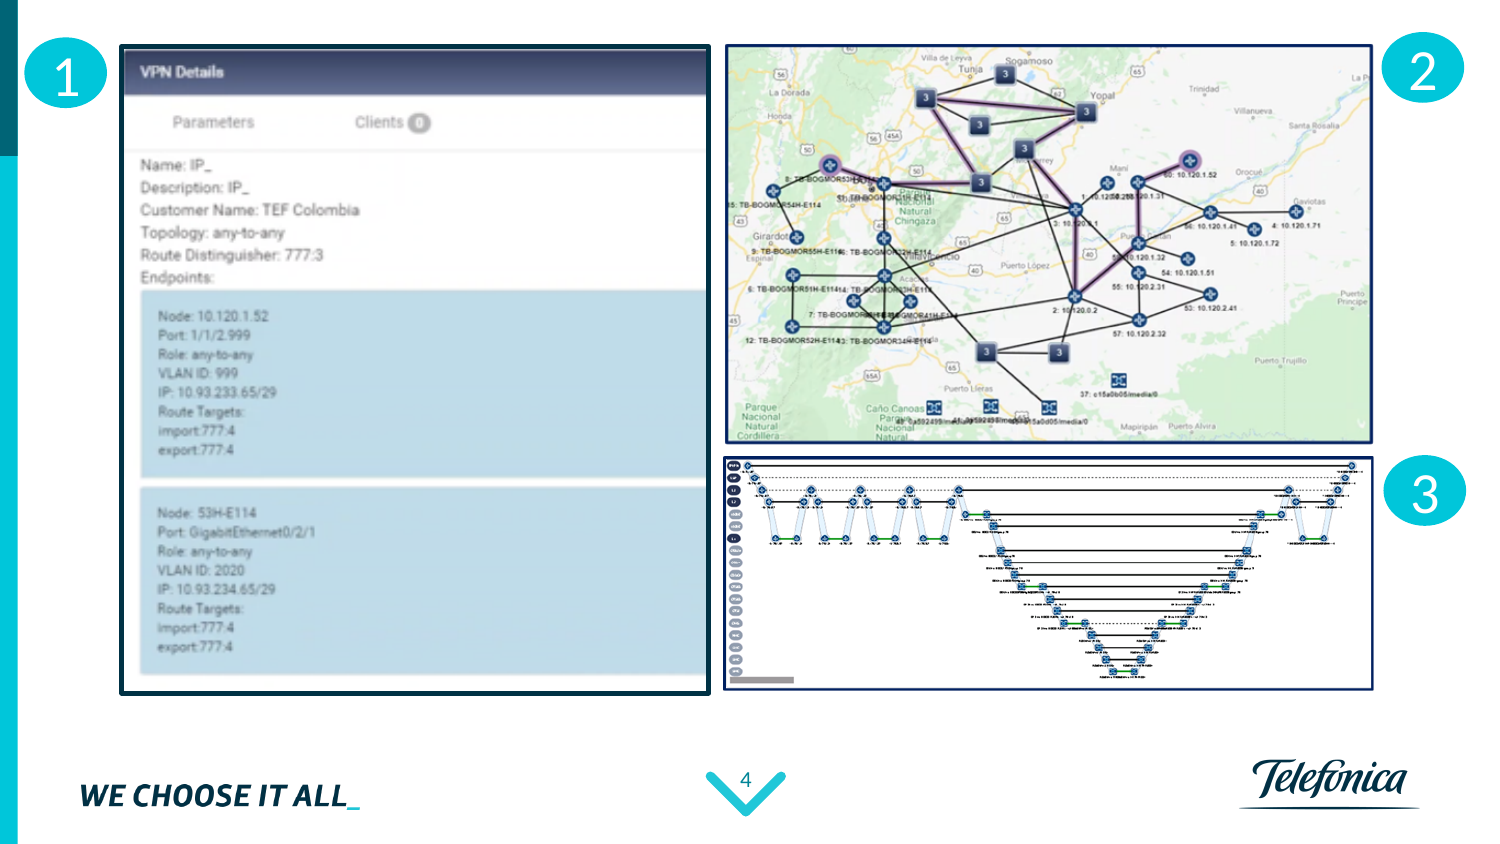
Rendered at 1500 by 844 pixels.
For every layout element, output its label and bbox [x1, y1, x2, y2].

picture [179, 789, 187, 802]
picture [201, 789, 208, 802]
picture [159, 784, 167, 793]
picture [98, 784, 104, 796]
text_box [24, 31, 1467, 692]
picture [80, 784, 361, 810]
picture [86, 784, 93, 797]
picture [1210, 740, 1448, 829]
